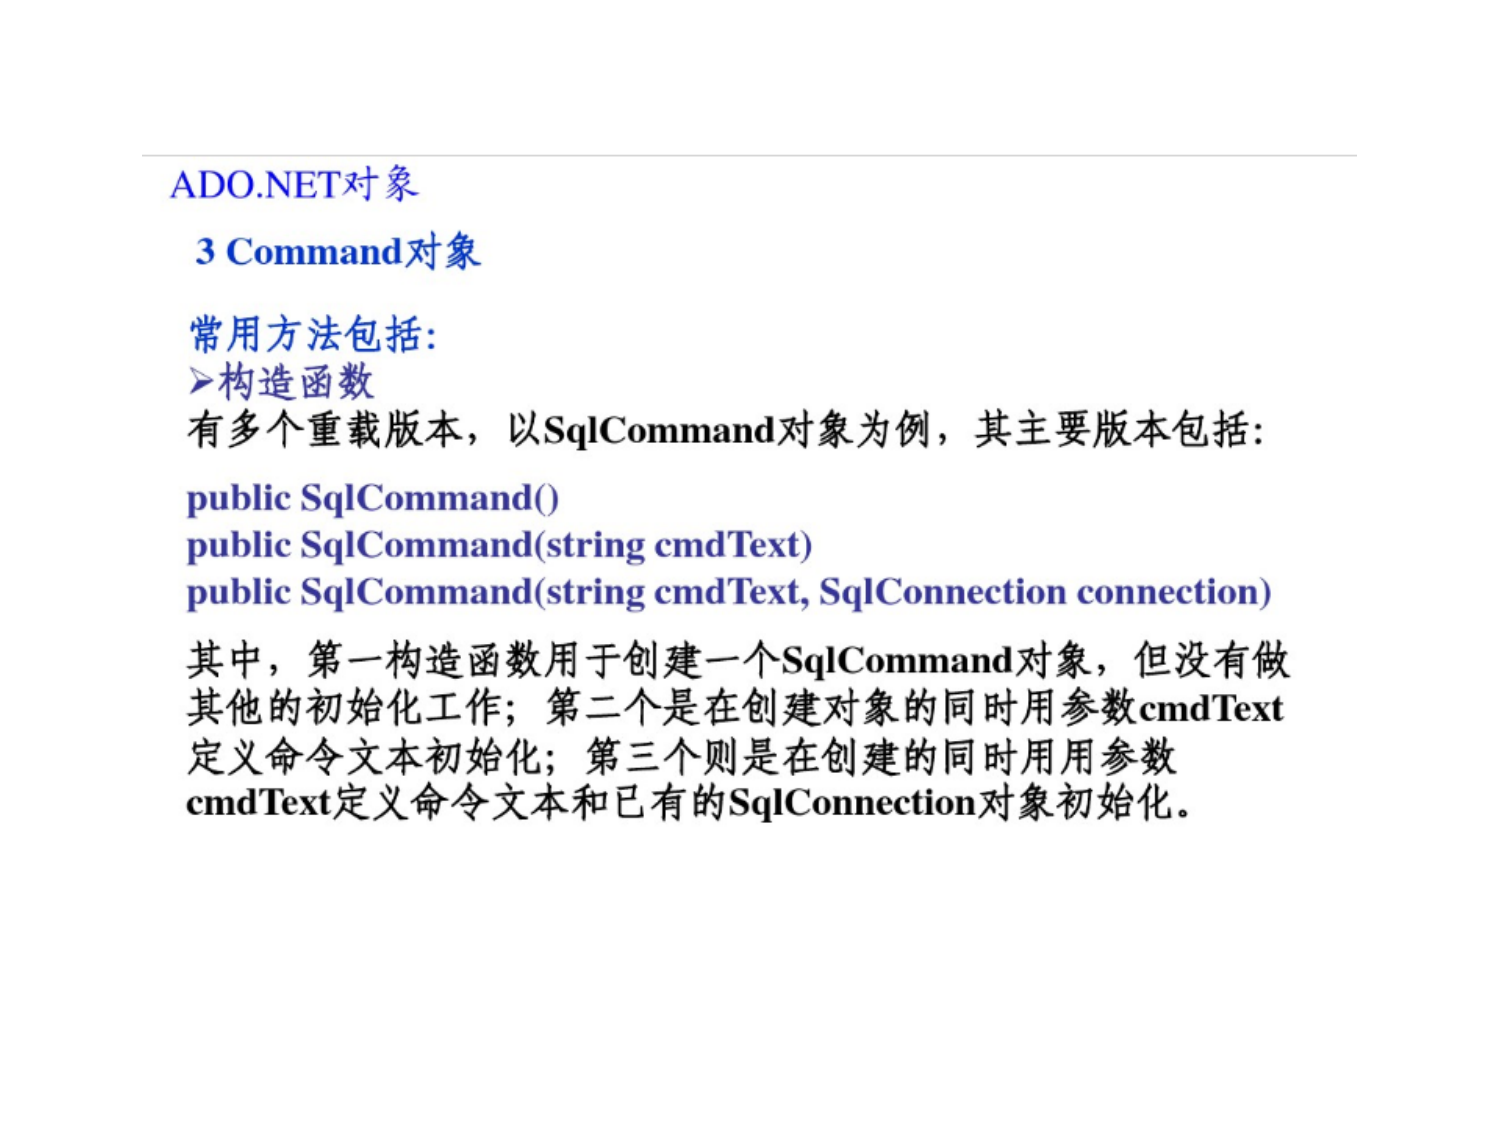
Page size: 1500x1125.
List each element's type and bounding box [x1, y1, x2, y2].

picture [142, 152, 1357, 973]
